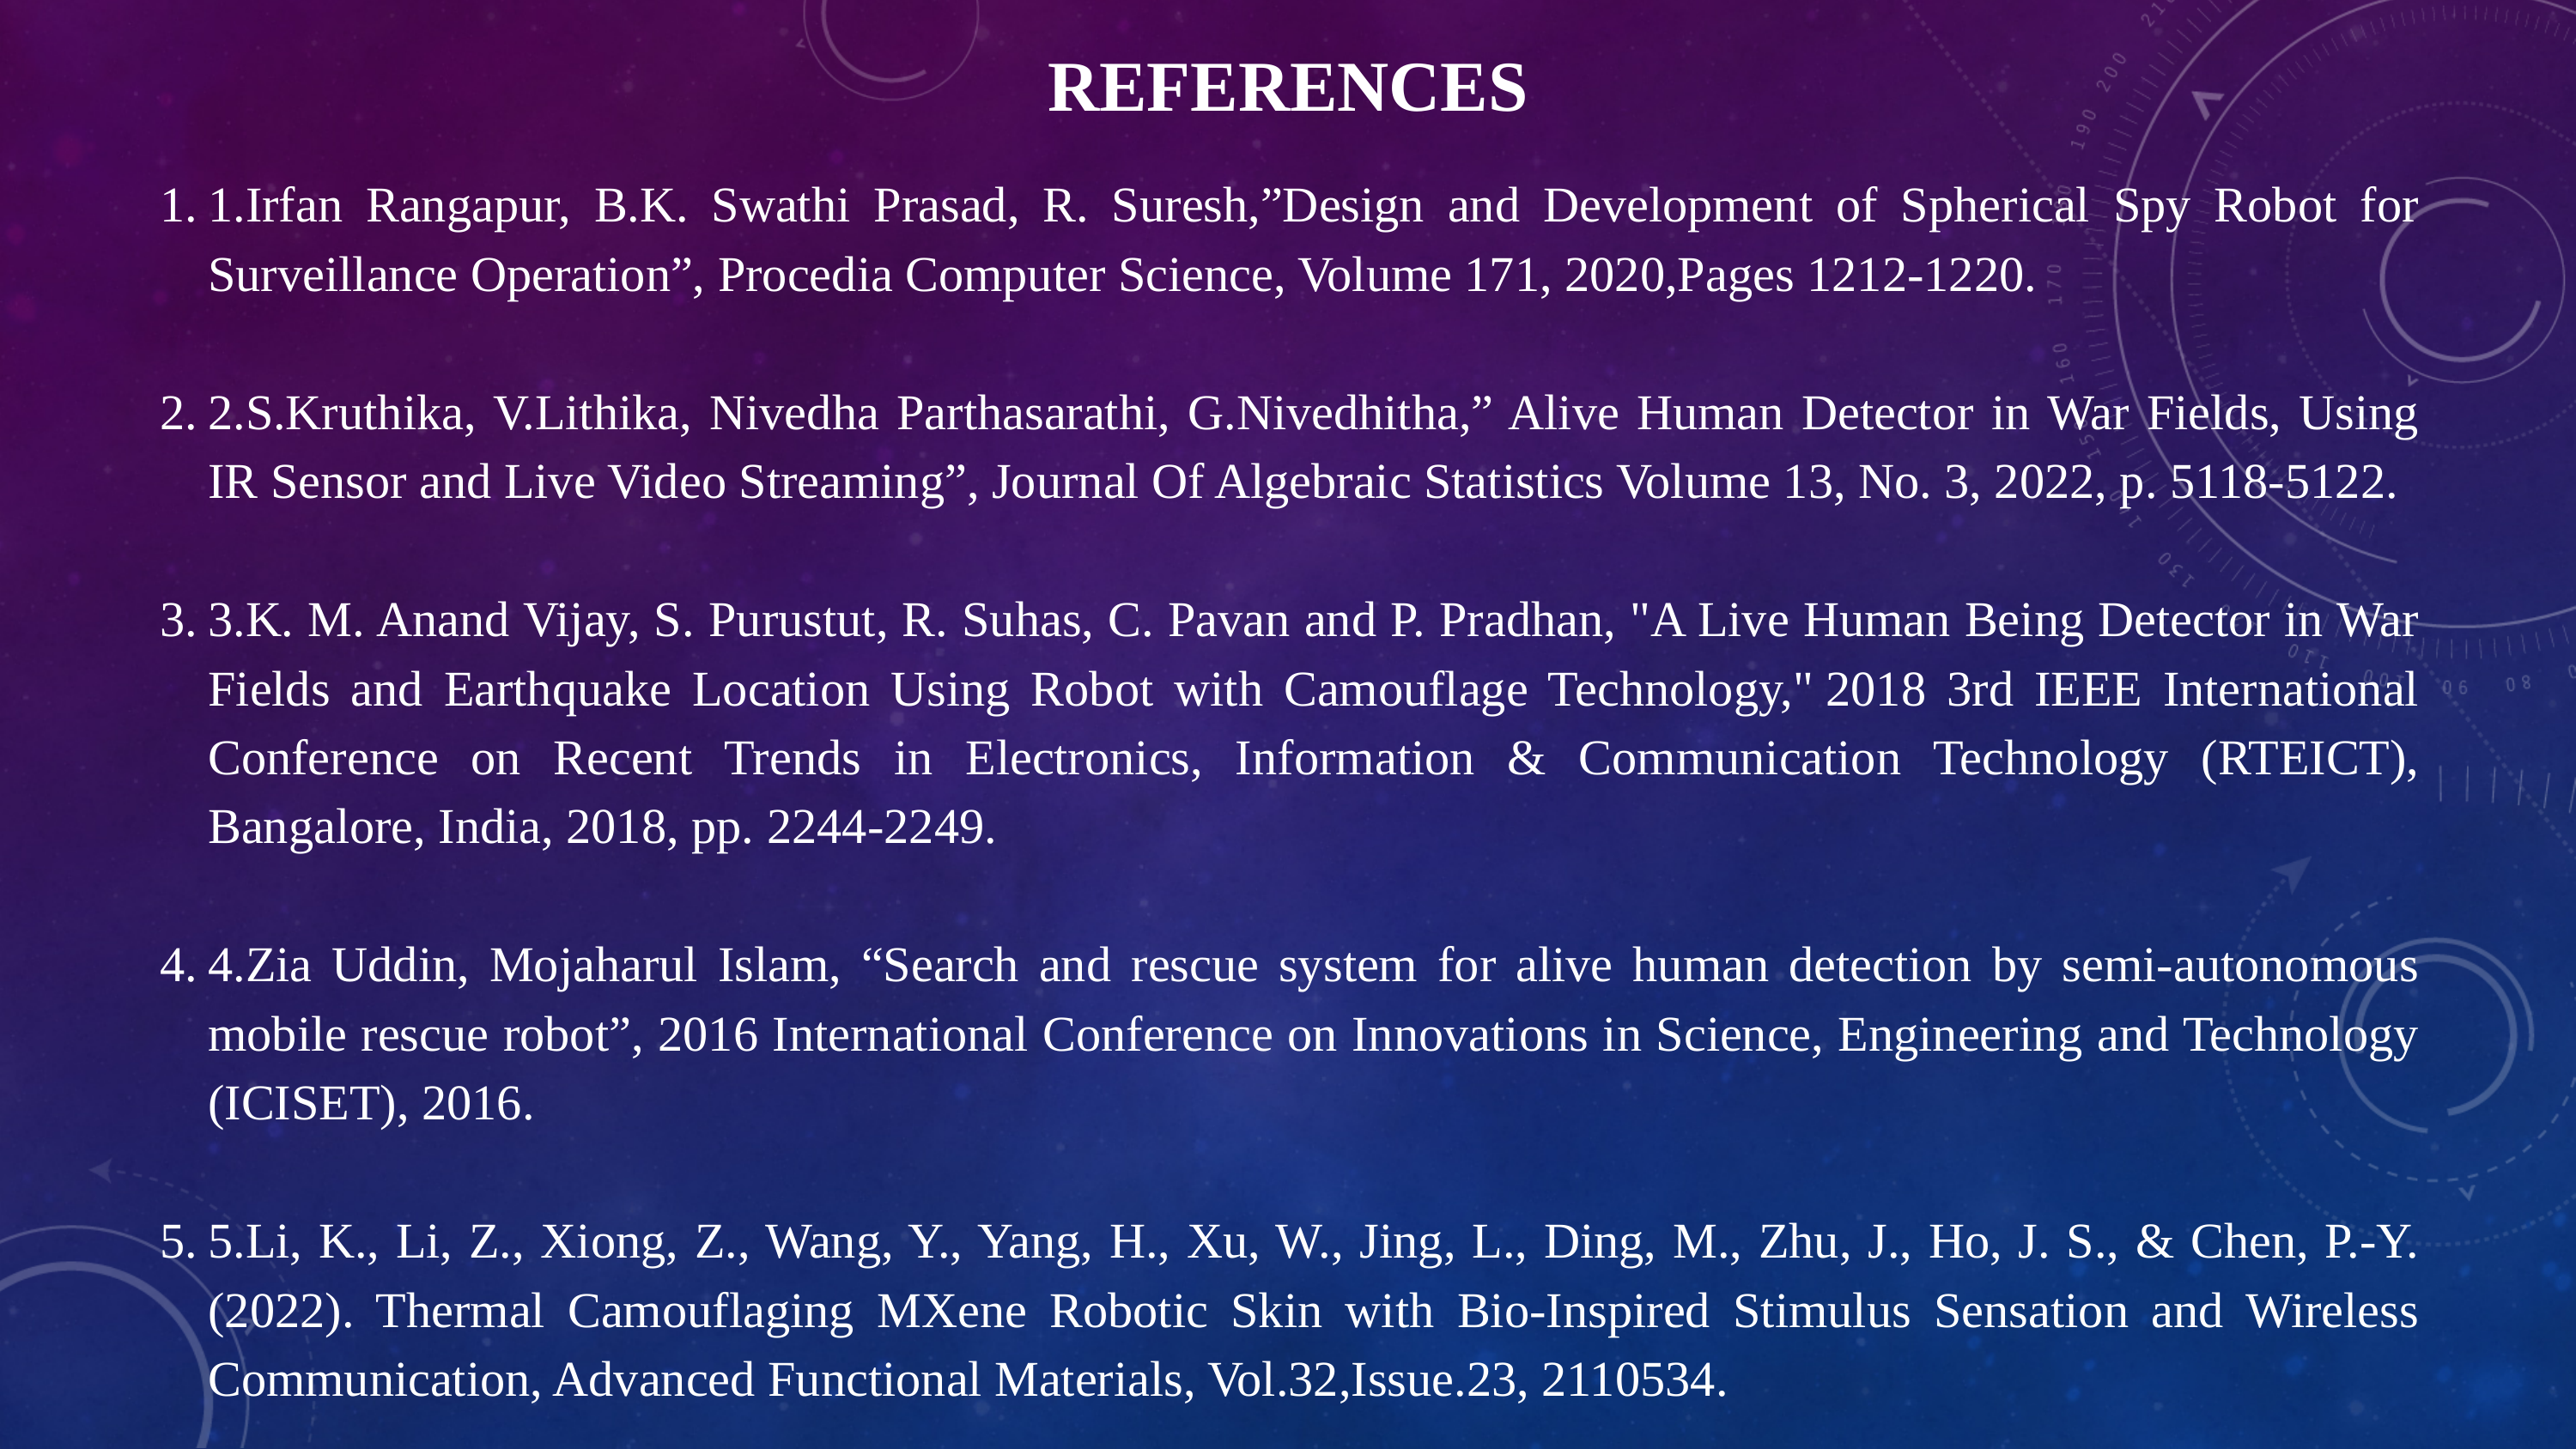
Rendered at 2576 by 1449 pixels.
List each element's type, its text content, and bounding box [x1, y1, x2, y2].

text_box 1.Irfan Rangapur, B.K. Swathi Prasad, R. Suresh,”Design and Development of Spherical Spy Robot for Surveillance Operation”, Procedia Computer Science, Volume 171, 2020,Pages 1212-1220. 2.S.Kruthika, V.Lithika, Nivedha Parthasarathi, G.Nivedhitha,” Alive Human Detector in War Fields, Using IR Sensor and Live Video Streaming”, Journal Of Algebraic Statistics Volume 13, No. 3, 2022, p. 5118-5122. 3.K. M. Anand Vijay, S. Purustut, R. Suhas, C. Pavan and P. Pradhan, "A Live Human Being Detector in War Fields and Earthquake Location Using Robot with Camouflage Technology," 2018 3rd IEEE International Conference on Recent Trends in Electronics, Information & Communication Technology (RTEICT), Bangalore, India, 2018, pp. 2244-2249. 4.Zia Uddin, Mojaharul Islam, “Search and rescue system for alive human detection by semi-autonomous mobile rescue robot”, 2016 International Conference on Innovations in Science, Engineering and Technology (ICISET), 2016. 5.Li, K., Li, Z., Xiong, Z., Wang, Y., Yang, H., Xu, W., Jing, L., Ding, M., Zhu, J., Ho, J. S., & Chen, P.-Y. (2022). Thermal Camouflaging MXene Robotic Skin with Bio-Inspired Stimulus Sensation and Wireless Communication, Advanced Functional Materials, Vol.32,Issue.23, 2110534. [147, 156, 2433, 1413]
text_box REFERENCES [896, 33, 1680, 218]
picture [0, 0, 2576, 1449]
